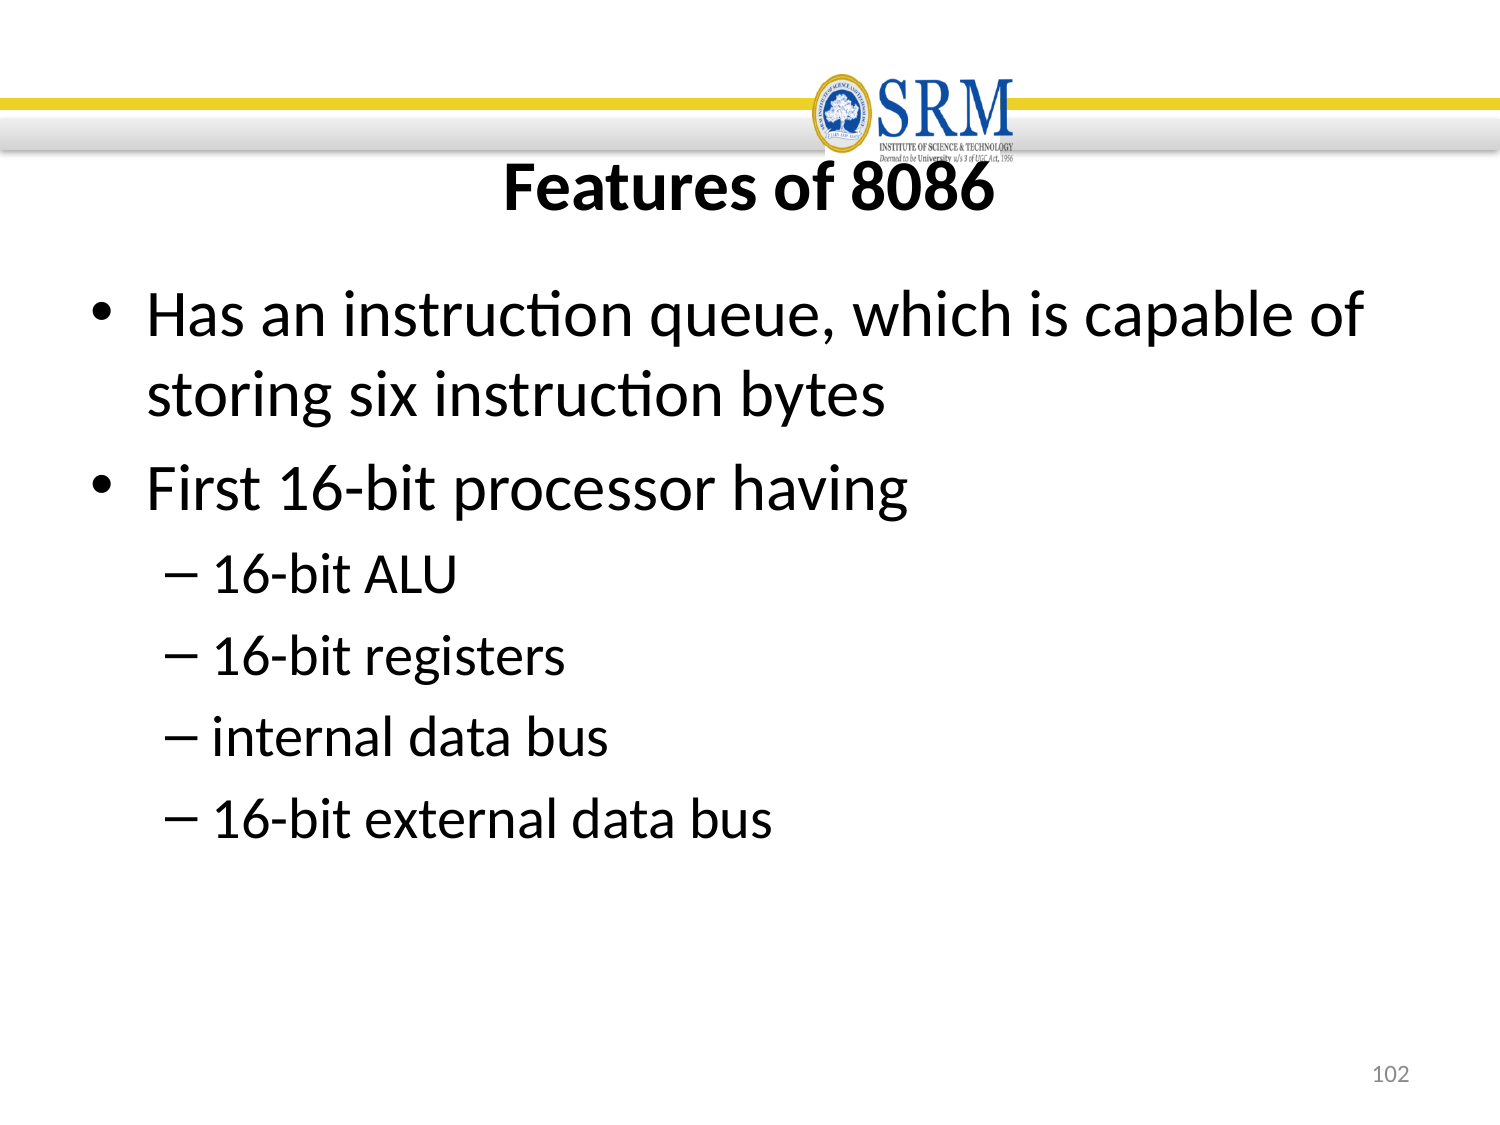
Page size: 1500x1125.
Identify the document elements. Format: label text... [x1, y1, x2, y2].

list Has an instruction queue, which is capable of storing six instruction bytes First 16-bit processor having 16-bit ALU 16-bit registers internal data bus 16-bit external data bus [75, 262, 1425, 1005]
title Features of 8086 [75, 45, 1425, 233]
slide_number 102 [1074, 1042, 1425, 1103]
